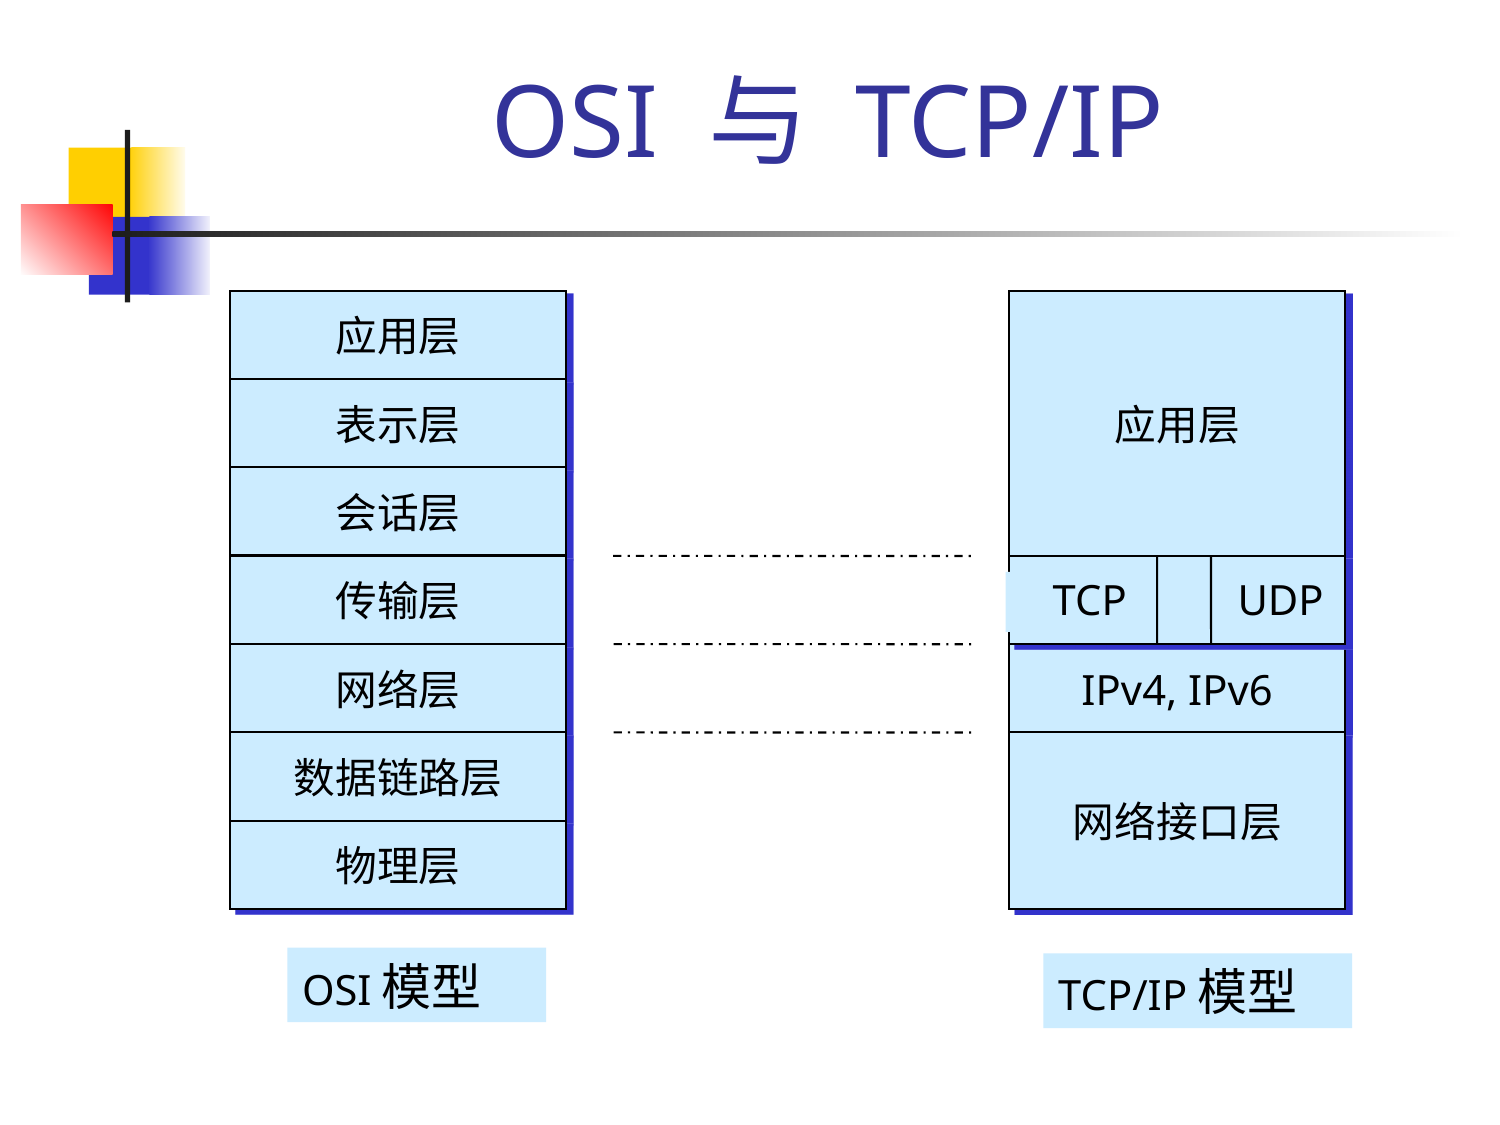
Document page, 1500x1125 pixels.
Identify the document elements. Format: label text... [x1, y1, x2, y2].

title OSI 与 TCP/IP [188, 34, 1468, 185]
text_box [229, 290, 1353, 1029]
